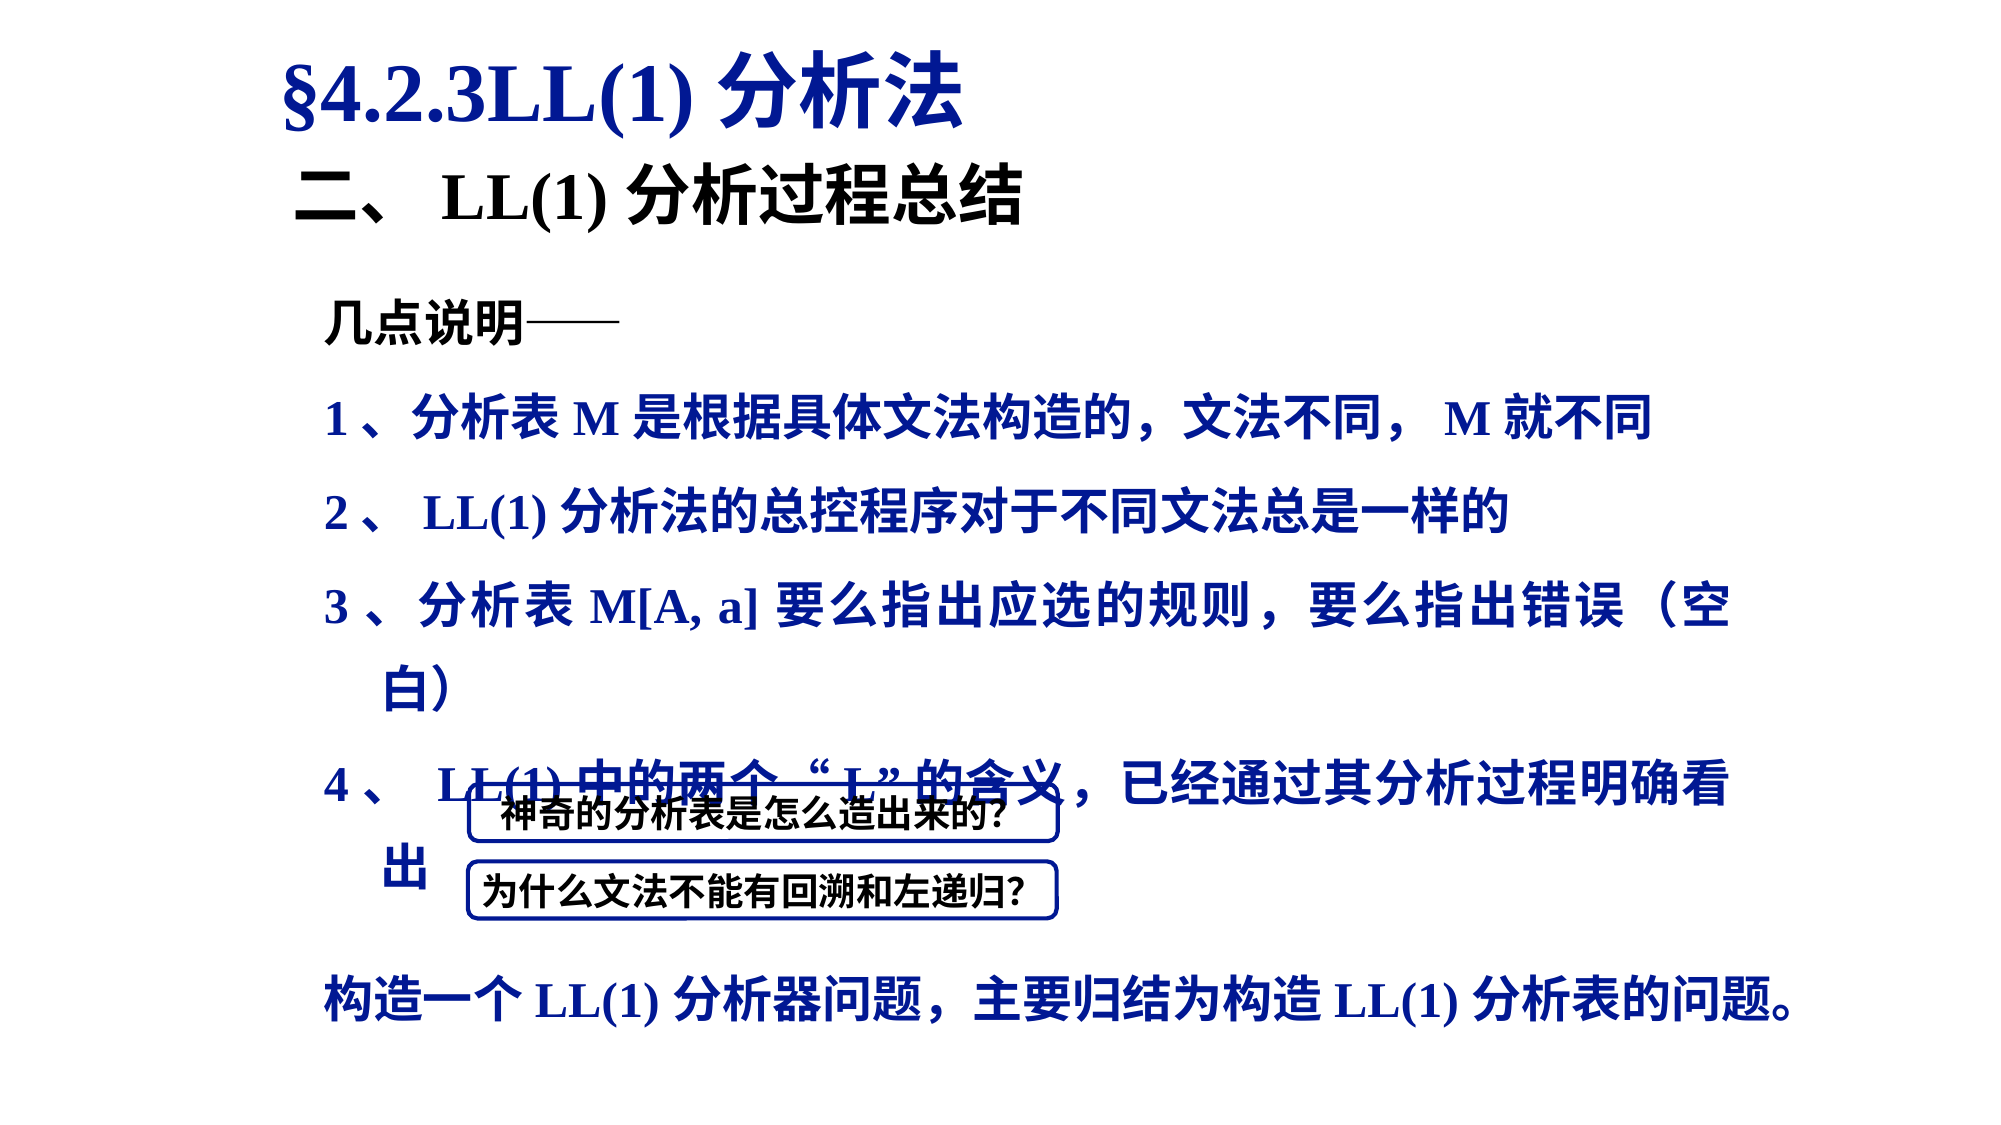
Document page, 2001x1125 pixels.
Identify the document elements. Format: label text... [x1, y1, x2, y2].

text_box §4.2.3LL(1)分析法 [264, 10, 1715, 141]
text_box 几点说明—— 1、分析表M是根据具体文法构造的，文法不同，M就不同 2、LL(1)分析法的总控程序对于不同文法总是一样的 3、分析表M[A, a]要么指出应选的规则，要么指出错误（空白） 4、 LL(1)中的两个“L”的含义，已经通过其分析过程明确看出 [309, 260, 1747, 665]
text_box 构造一个LL(1)分析器问题，主要归结为构造LL(1)分析表的问题。 [308, 960, 1806, 1036]
text_box 二、LL(1)分析过程总结 [277, 106, 1041, 241]
text_box 神奇的分析表是怎么造出来的？ [468, 784, 1058, 842]
text_box 为什么文法不能有回溯和左递归？ [467, 861, 1057, 919]
